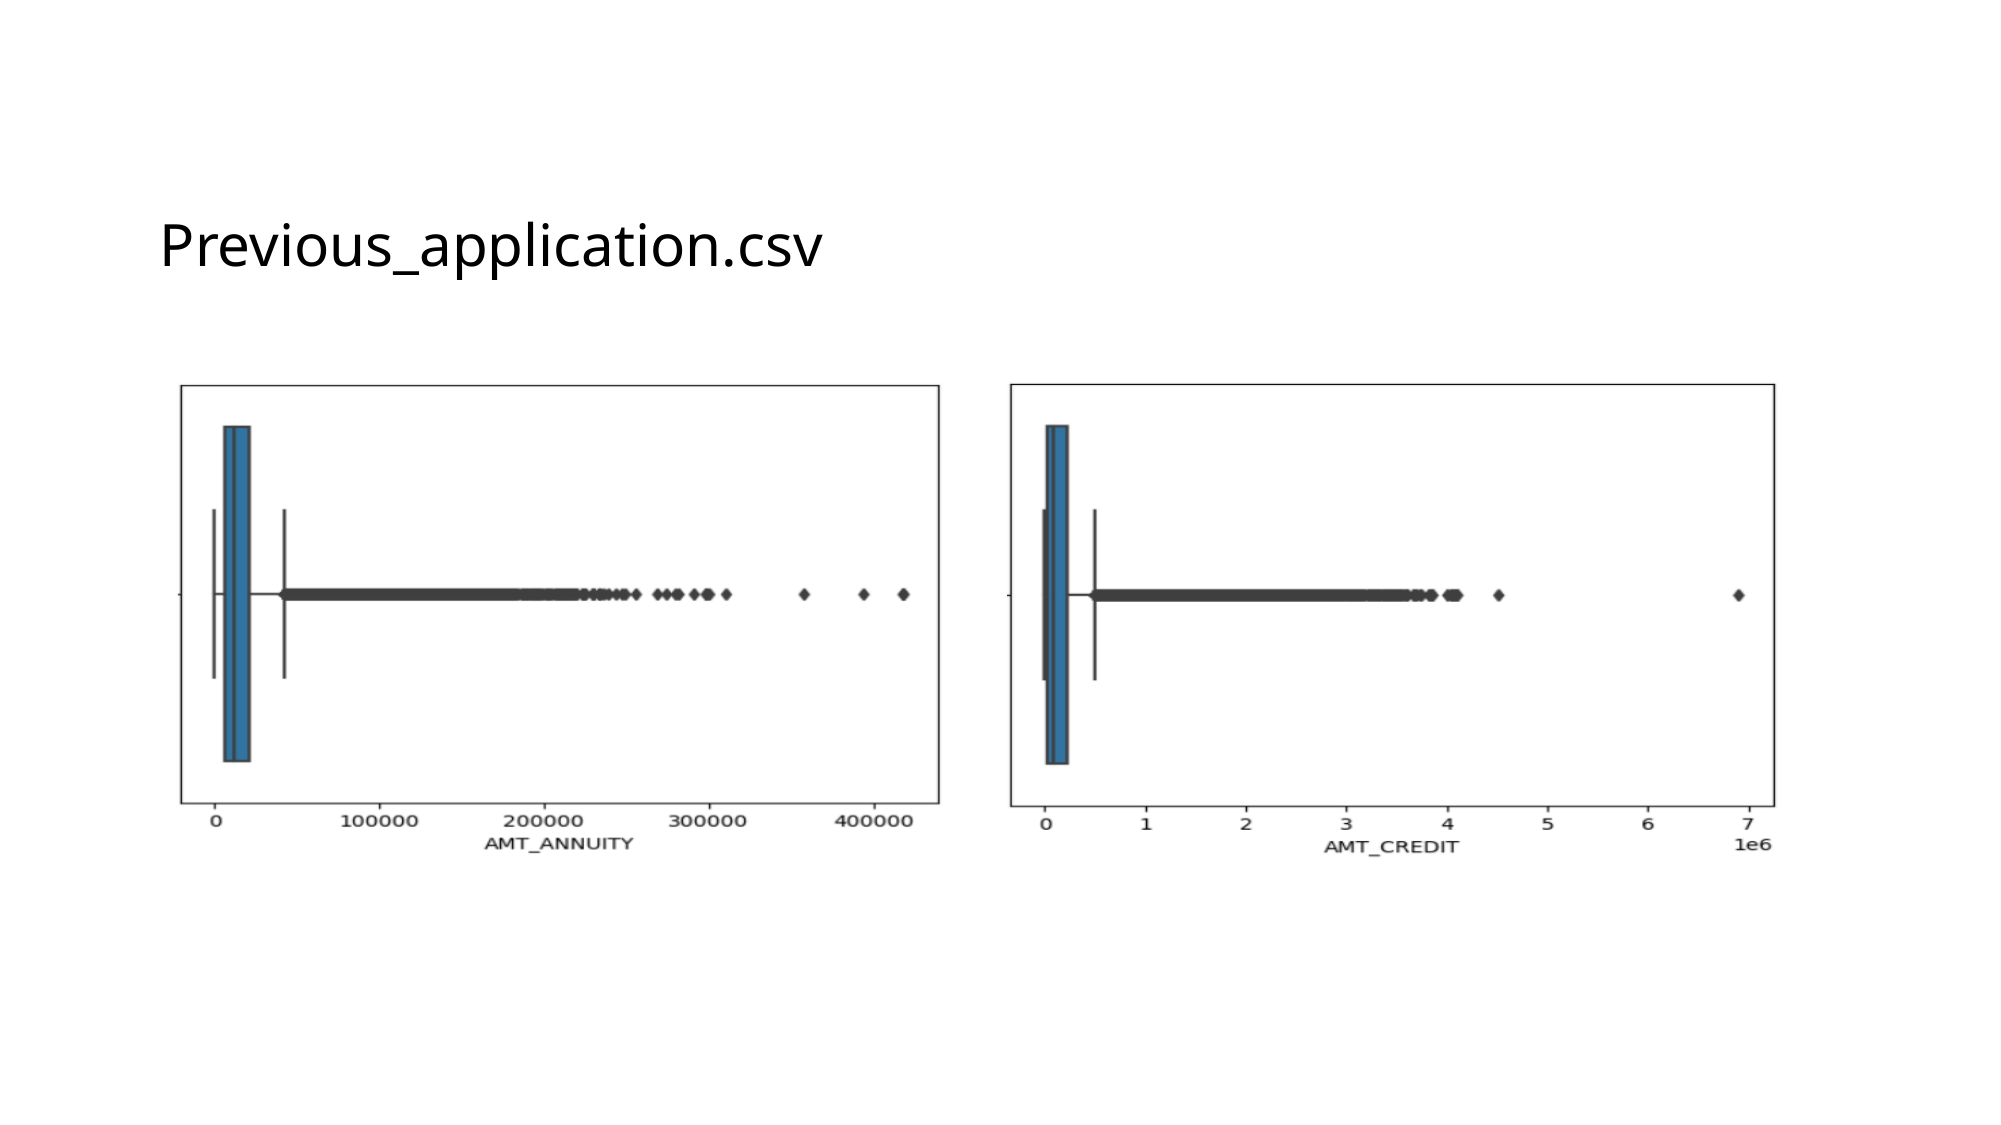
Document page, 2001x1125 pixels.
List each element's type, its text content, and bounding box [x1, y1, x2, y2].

picture [1007, 380, 1781, 863]
title Previous_application.csv [144, 184, 1870, 312]
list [177, 380, 951, 863]
